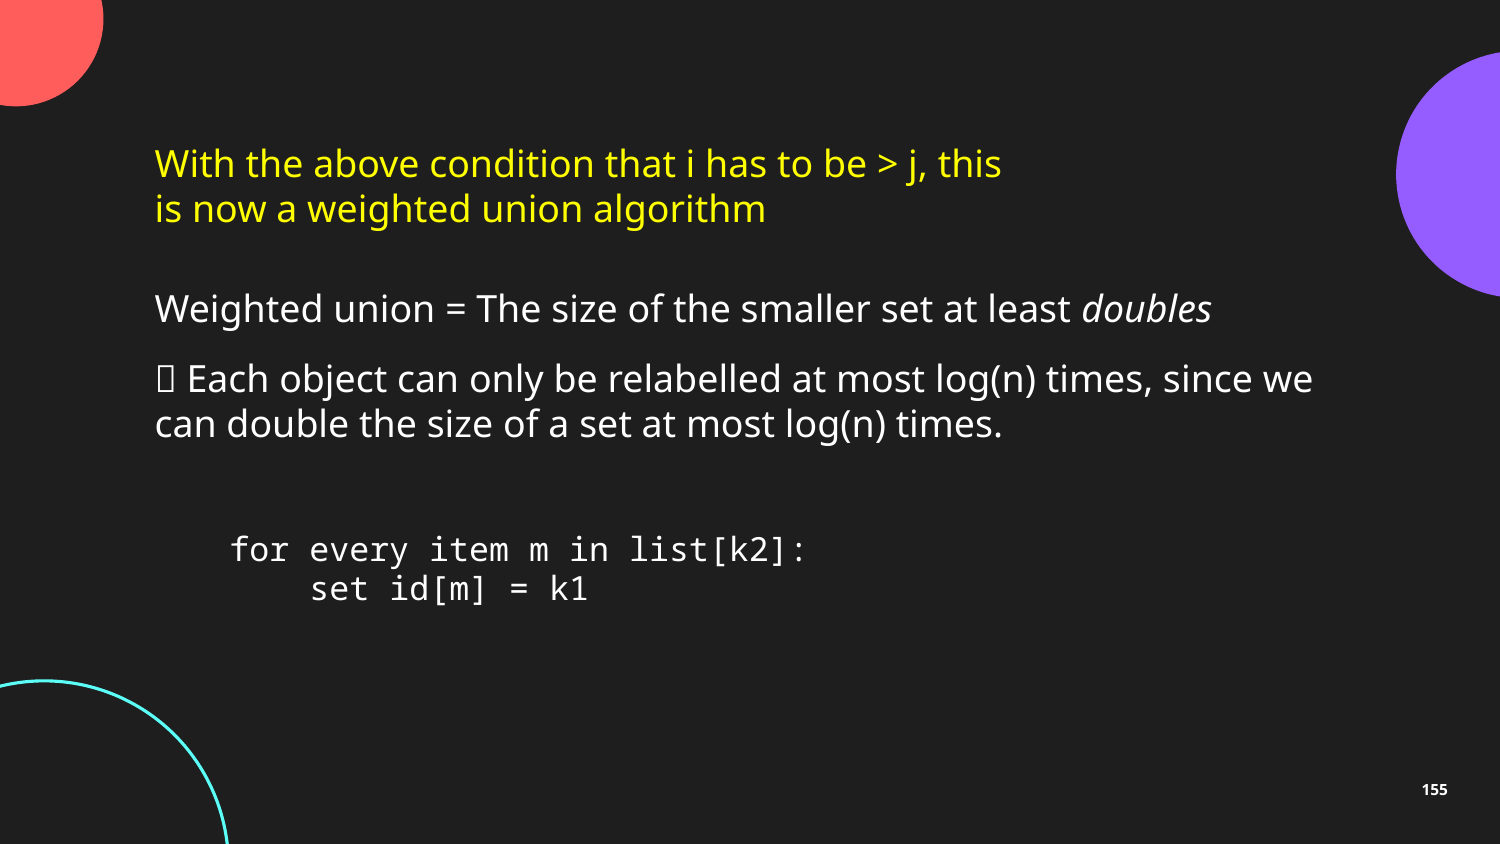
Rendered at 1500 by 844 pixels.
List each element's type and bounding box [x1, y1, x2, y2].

text_box [54, 277, 1407, 775]
slide_number [1389, 764, 1480, 816]
text_box [139, 132, 1055, 237]
